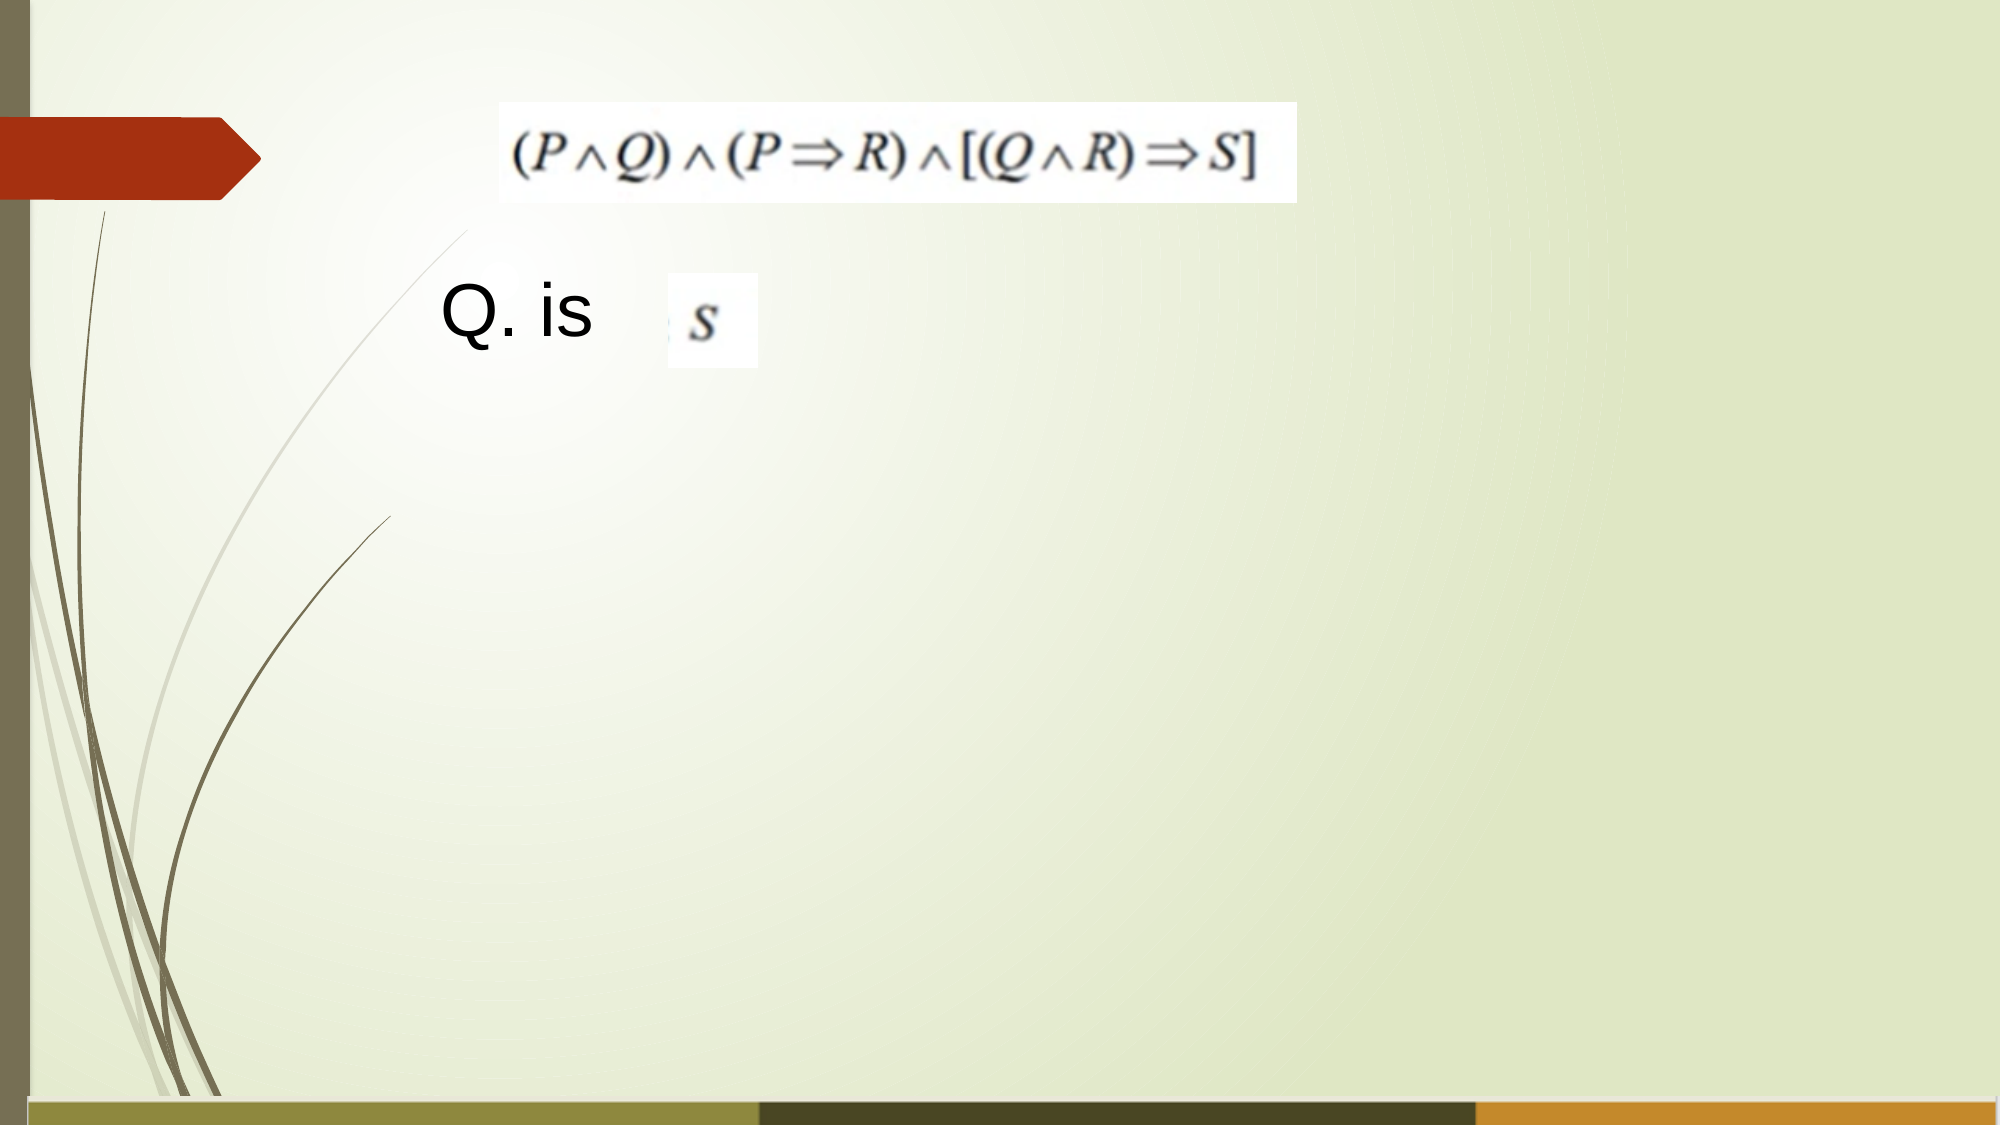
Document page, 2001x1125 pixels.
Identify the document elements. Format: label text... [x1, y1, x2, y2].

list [668, 273, 759, 368]
picture [27, 1096, 2000, 1125]
picture [499, 102, 1297, 203]
title Q. is [425, 102, 1888, 313]
